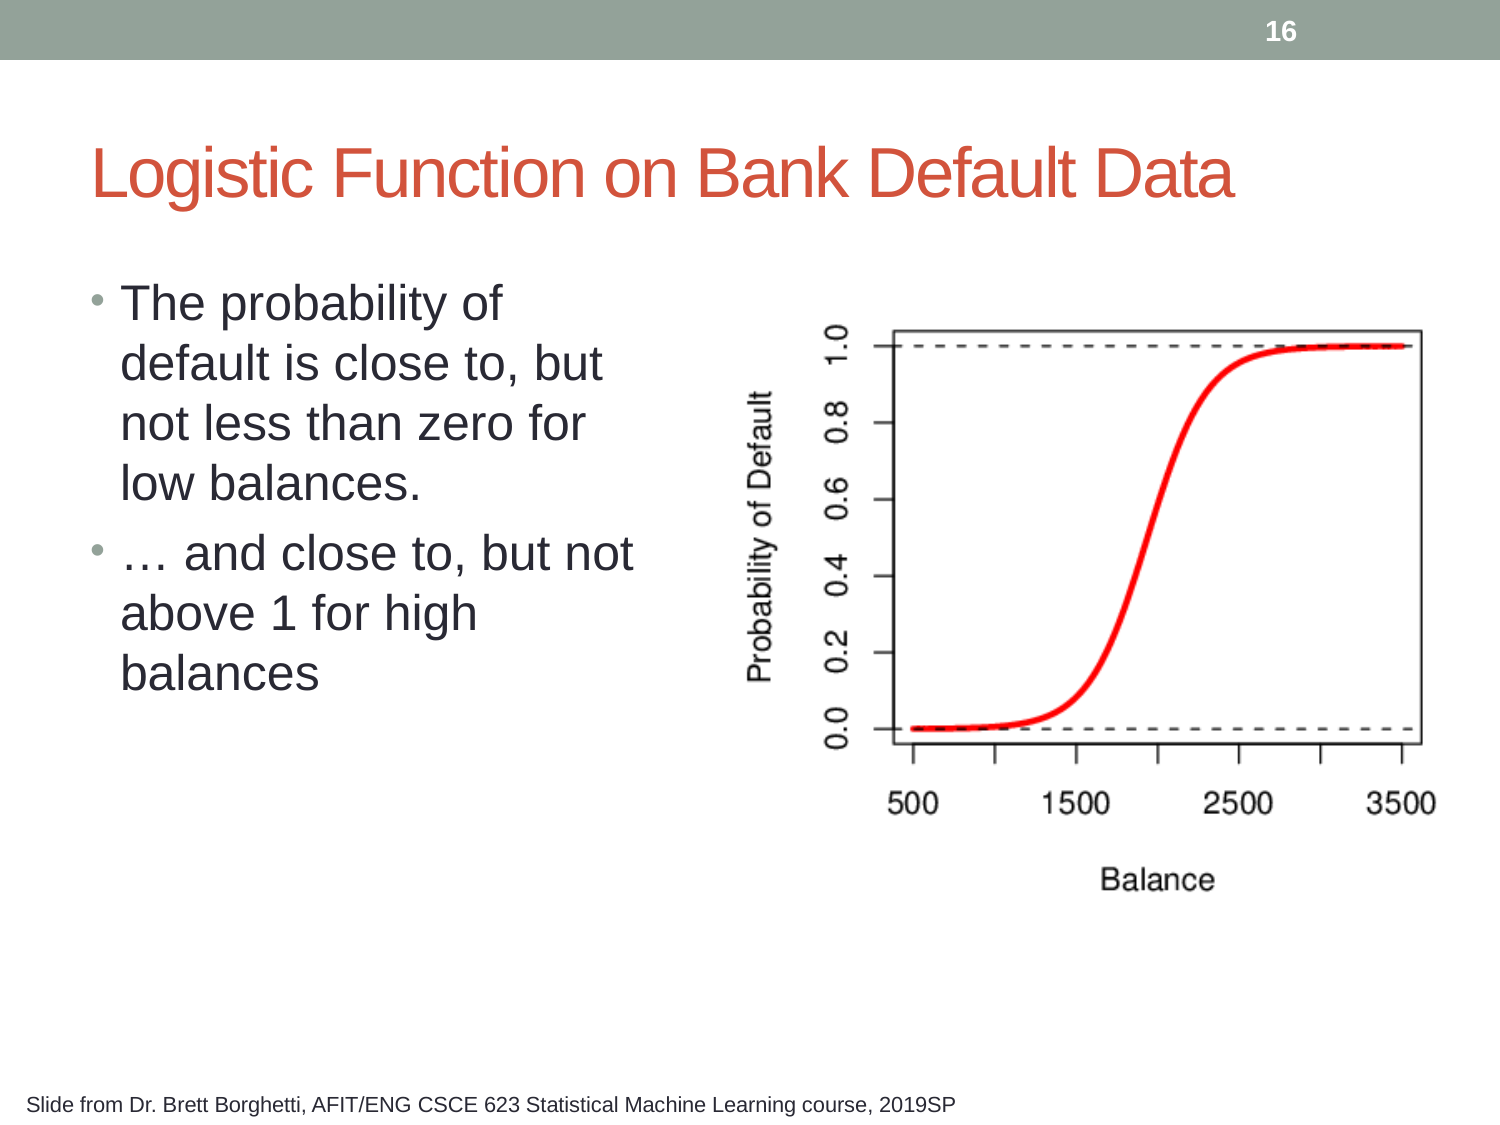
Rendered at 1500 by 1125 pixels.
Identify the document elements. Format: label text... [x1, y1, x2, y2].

slide_number 16 [1250, 3, 1425, 57]
picture [724, 298, 1453, 919]
list The probability of default is close to, but not less than zero for low balances. … and close to, but not above 1 for high balances [75, 262, 680, 963]
title Logistic Function on Bank Default Data [75, 87, 1425, 250]
text_box Slide from Dr. Brett Borghetti, AFIT/ENG CSCE 623 Statistical Machine Learning course, 2019SP [11, 1083, 973, 1125]
